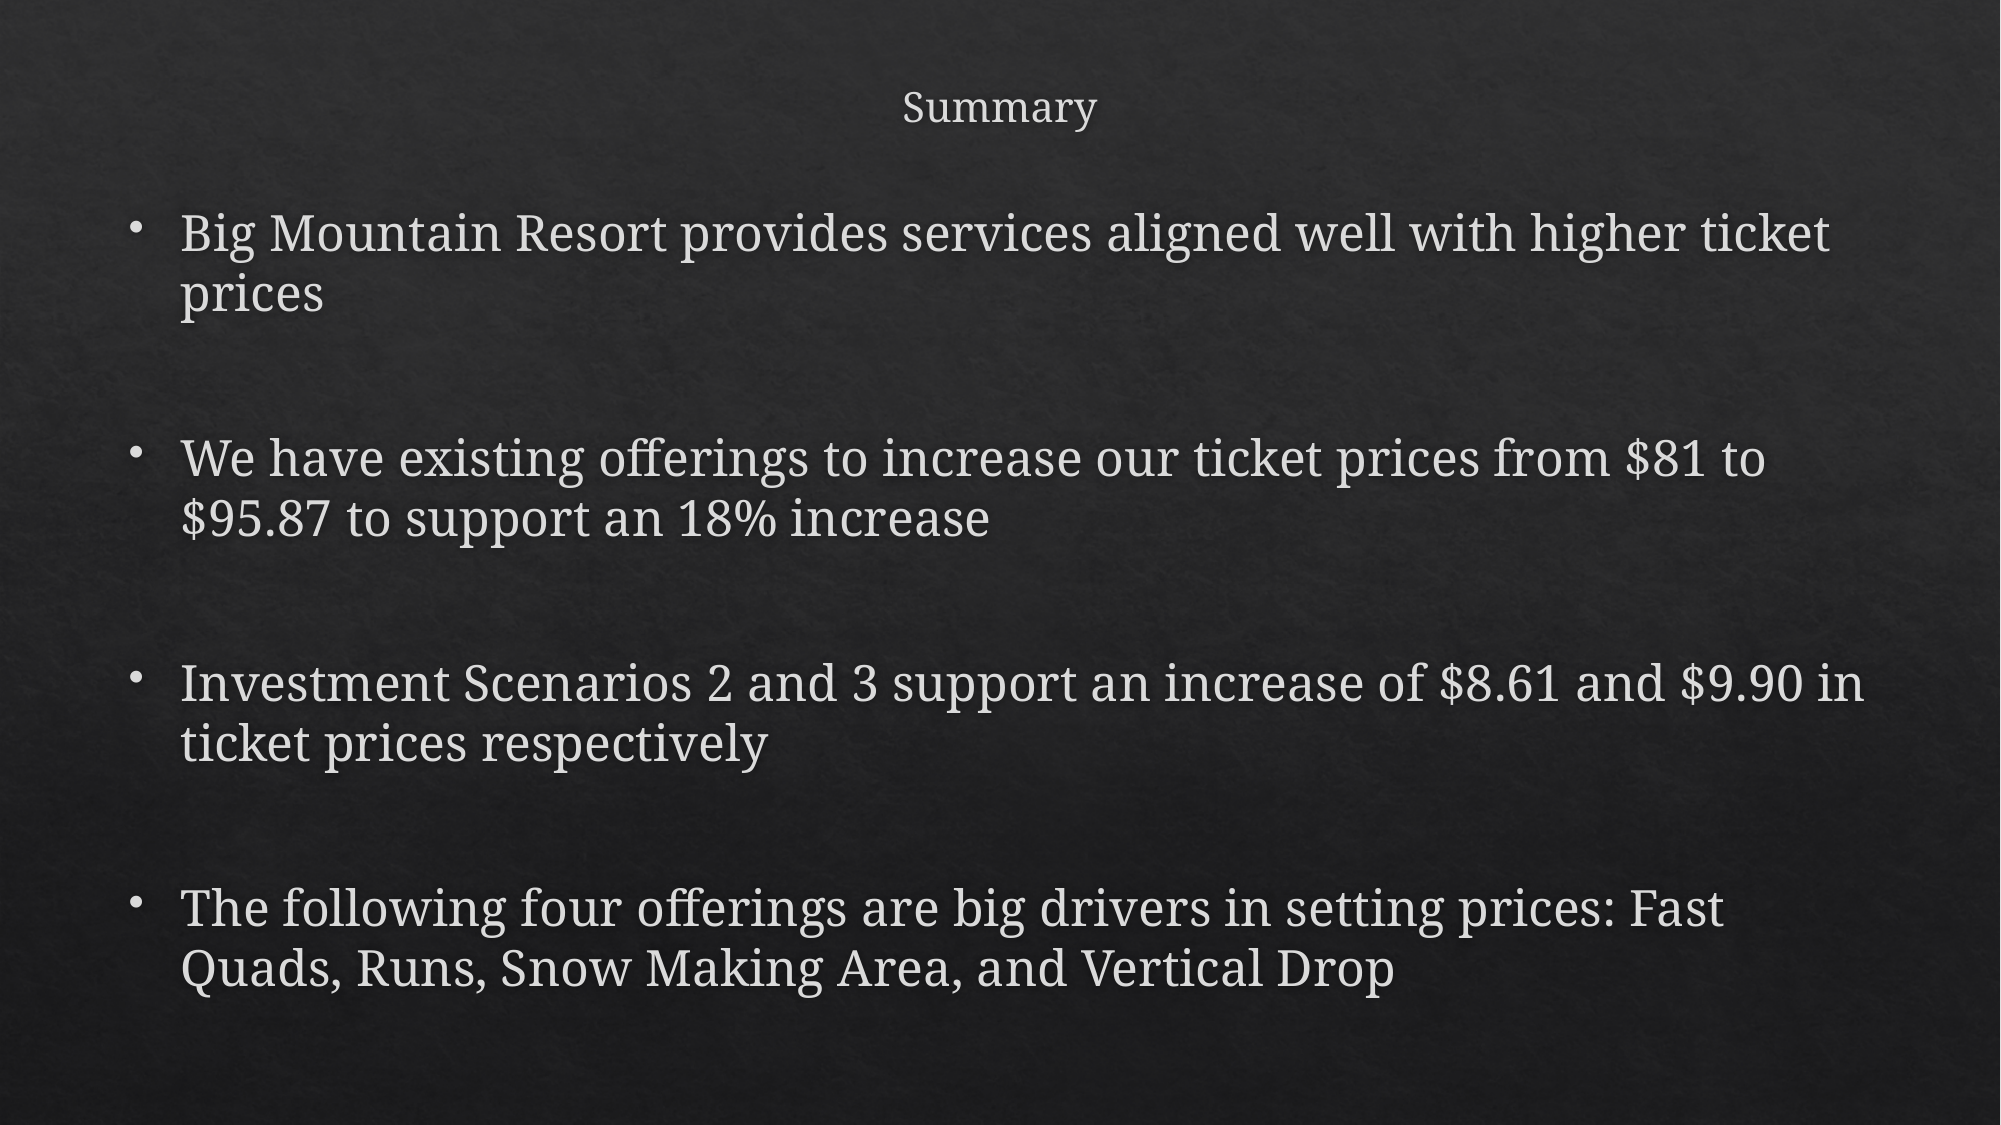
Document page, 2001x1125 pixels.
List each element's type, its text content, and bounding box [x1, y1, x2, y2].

list [138, 866, 1838, 1050]
text_box Big Mountain Resort provides services aligned well with higher ticket prices We have existing offerings to increase our ticket prices from $81 to $95.87 to support an 18% increase Investment Scenarios 2 and 3 support an increase of $8.61 and $9.90 in ticket prices respectively The following four offerings are big drivers in setting prices: Fast Quads, Runs, Snow Making Area, and Vertical Drop [109, 194, 1891, 860]
title Summary [150, 50, 1850, 161]
